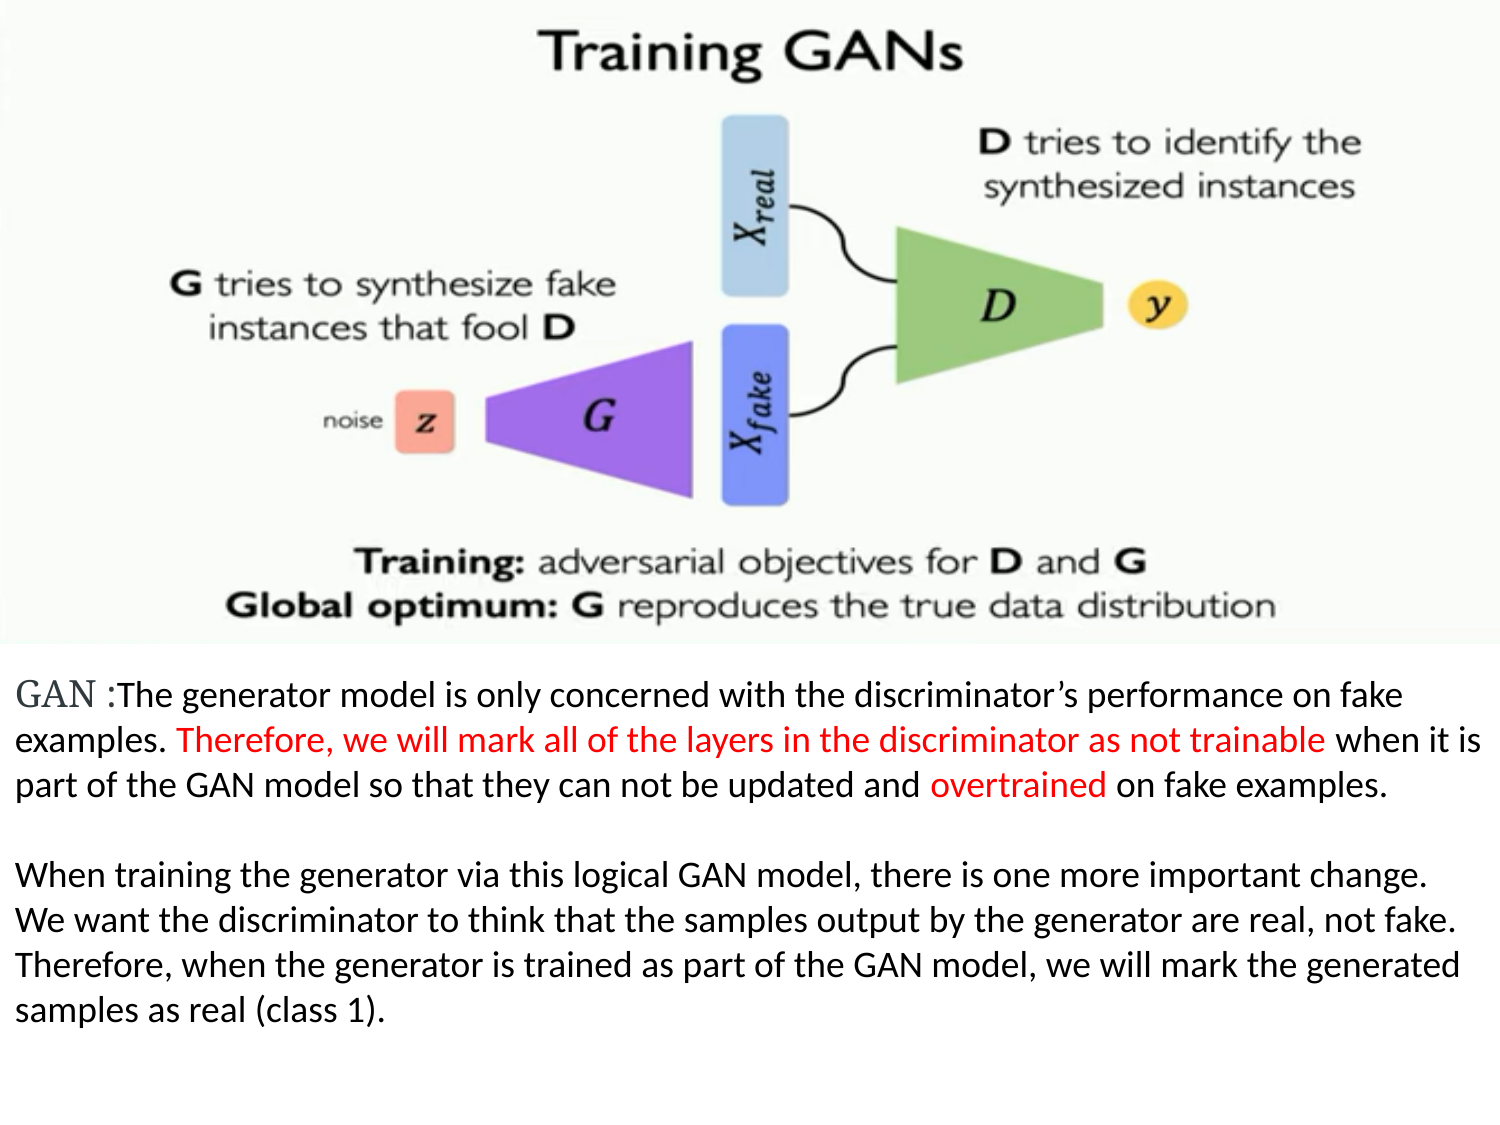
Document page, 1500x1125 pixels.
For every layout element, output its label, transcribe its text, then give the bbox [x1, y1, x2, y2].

picture [0, 0, 1500, 644]
text_box GAN :The generator model is only concerned with the discriminator’s performance on fake examples. Therefore, we will mark all of the layers in the discriminator as not trainable when it is part of the GAN model so that they can not be updated and overtrained on fake examples. When training the generator via this logical GAN model, there is one more important change. We want the discriminator to think that the samples output by the generator are real, not fake. Therefore, when the generator is trained as part of the GAN model, we will mark the generated samples as real (class 1). [0, 663, 1500, 1038]
